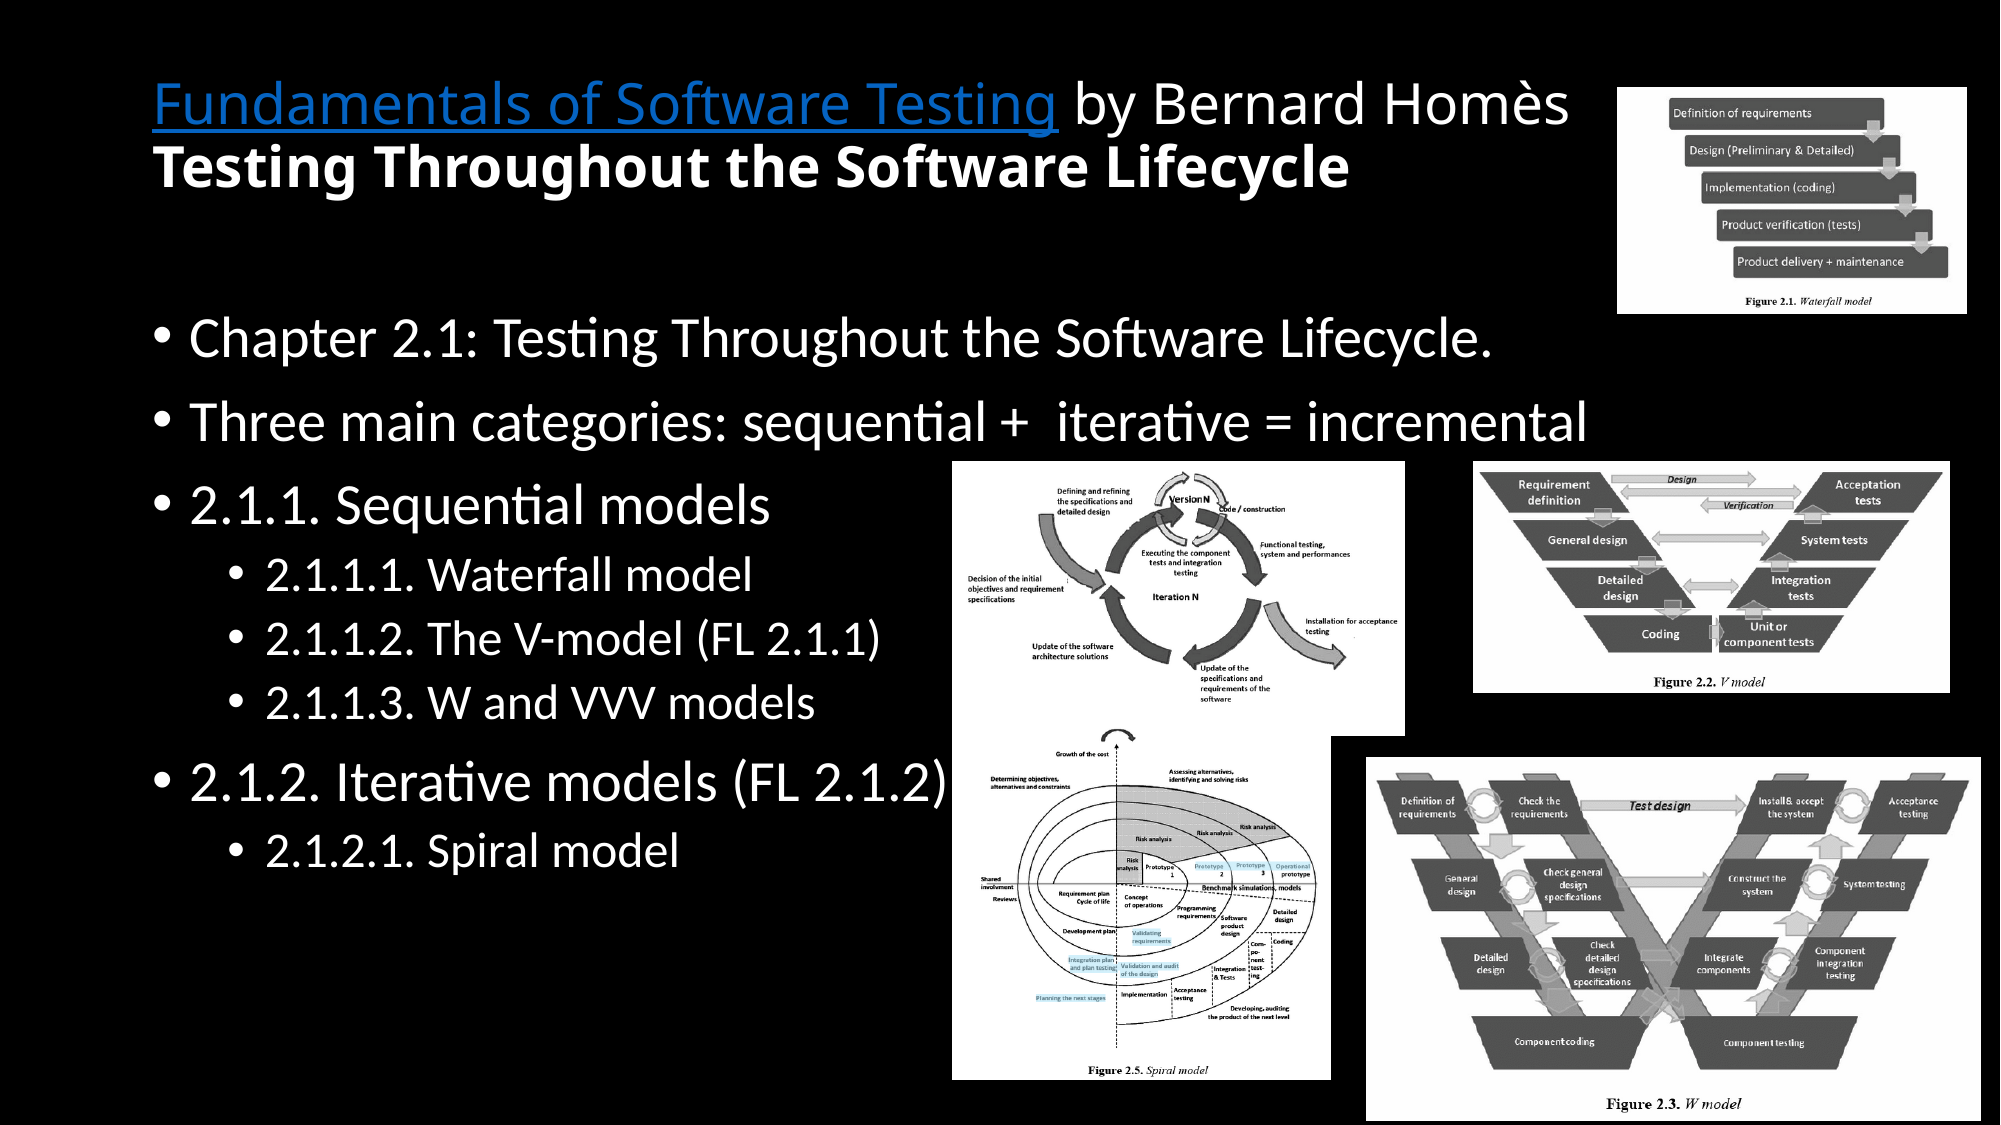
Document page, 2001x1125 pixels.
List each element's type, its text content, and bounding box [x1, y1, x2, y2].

picture [952, 461, 1405, 1080]
picture [1473, 461, 1950, 693]
picture [1617, 87, 1967, 314]
list Chapter 2.1: Testing Throughout the Software Lifecycle. Three main categories: sequential + iterative = incremental 2.1.1. Sequential models 2.1.1.1. Waterfall model 2.1.1.2. The V-model (FL 2.1.1) 2.1.1.3. W and VVV models 2.1.2. Iterative models (FL 2.1.2) 2.1.2.1. Spiral model [137, 299, 1863, 1014]
title Fundamentals of Software Testing by Bernard Homès Testing Throughout the Software Lifecycle [137, 59, 1863, 278]
picture [1366, 757, 1981, 1121]
